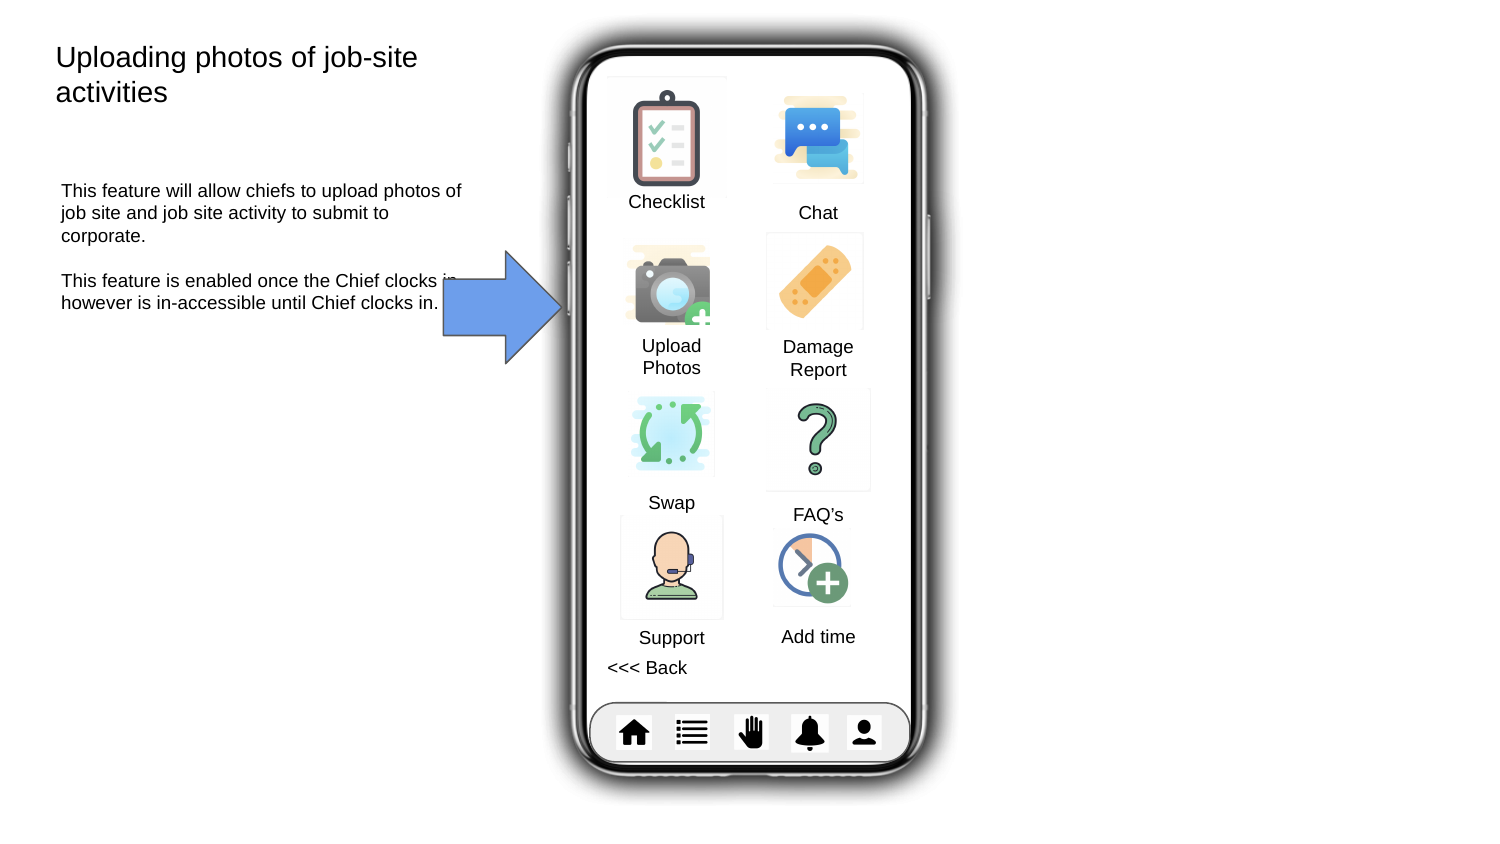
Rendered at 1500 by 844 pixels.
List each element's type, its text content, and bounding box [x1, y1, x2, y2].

text_box This feature will allow chiefs to upload photos of job site and job site activity to submit to corporate. This feature is enabled once the Chief clocks in, however is in-accessible until Chief clocks in. [46, 163, 481, 789]
text_box [443, 250, 531, 364]
picture [537, 13, 963, 808]
text_box Uploading photos of job-site activities [40, 23, 439, 145]
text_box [589, 702, 911, 763]
